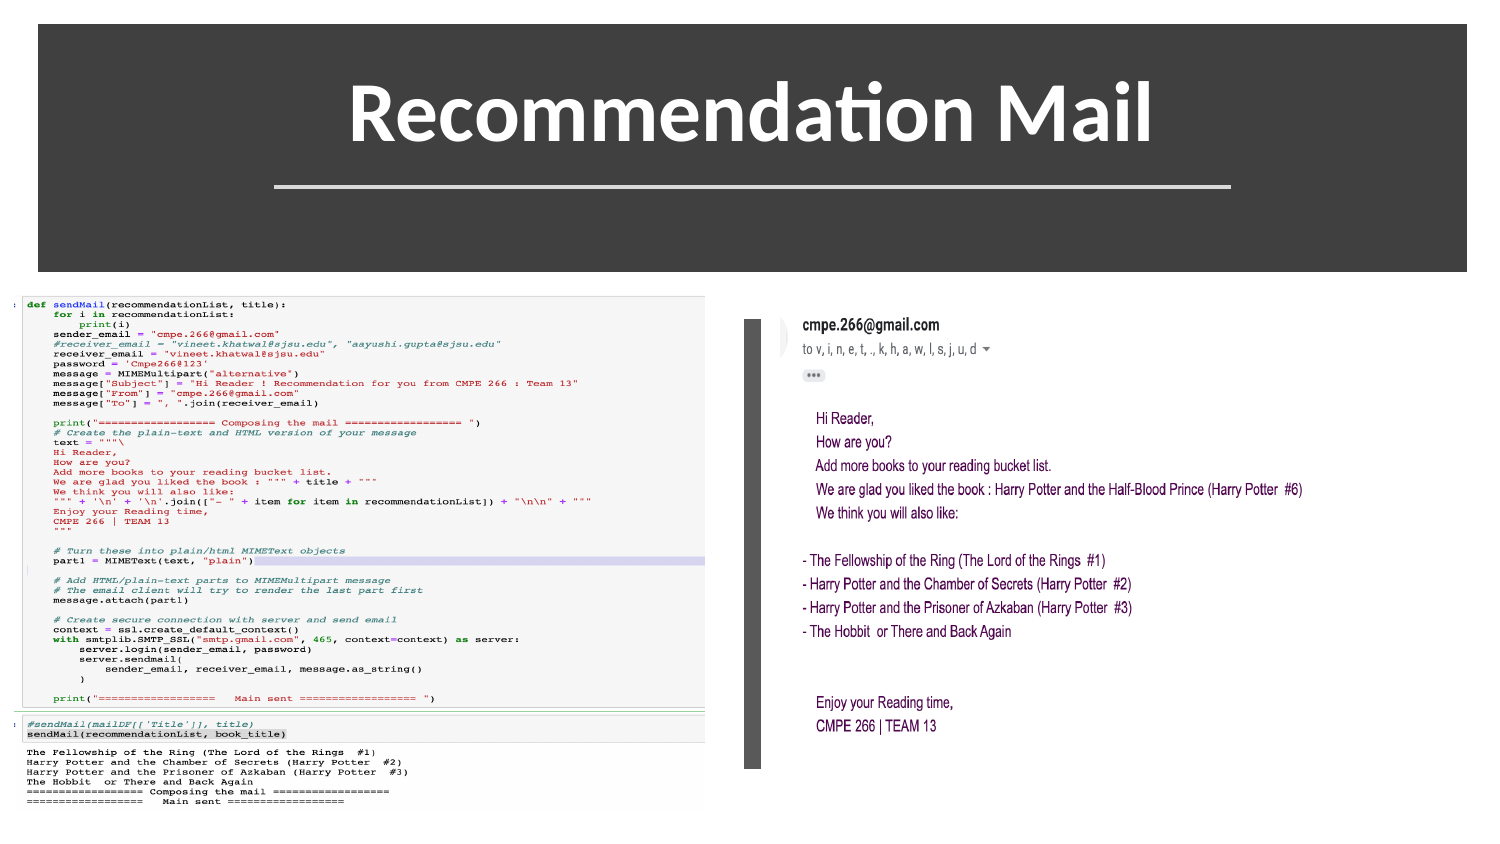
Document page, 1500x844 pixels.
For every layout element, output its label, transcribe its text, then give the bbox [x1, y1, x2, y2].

picture [13, 294, 705, 810]
text_box [48, 34, 1457, 262]
title Recommendation Mail [67, 53, 1438, 168]
picture [780, 305, 1401, 791]
